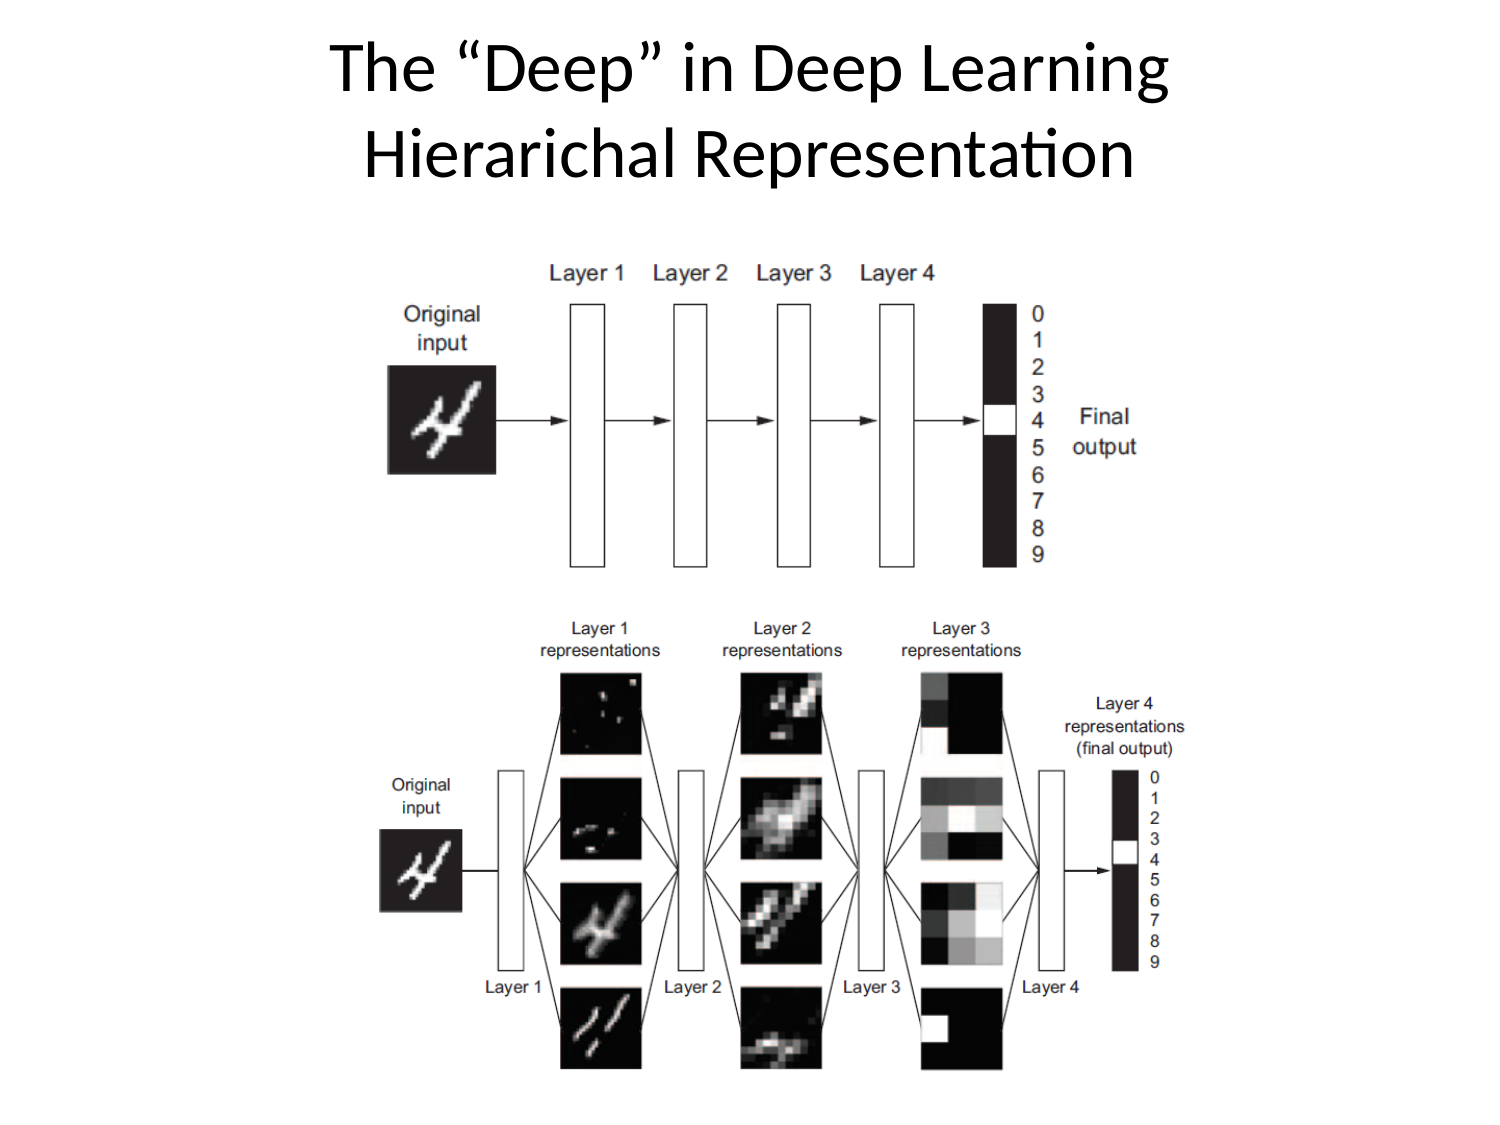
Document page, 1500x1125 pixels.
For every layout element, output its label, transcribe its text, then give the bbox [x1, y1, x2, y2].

title The “Deep” in Deep Learning Hierarichal Representation [75, 12, 1425, 200]
picture [349, 237, 1201, 1095]
